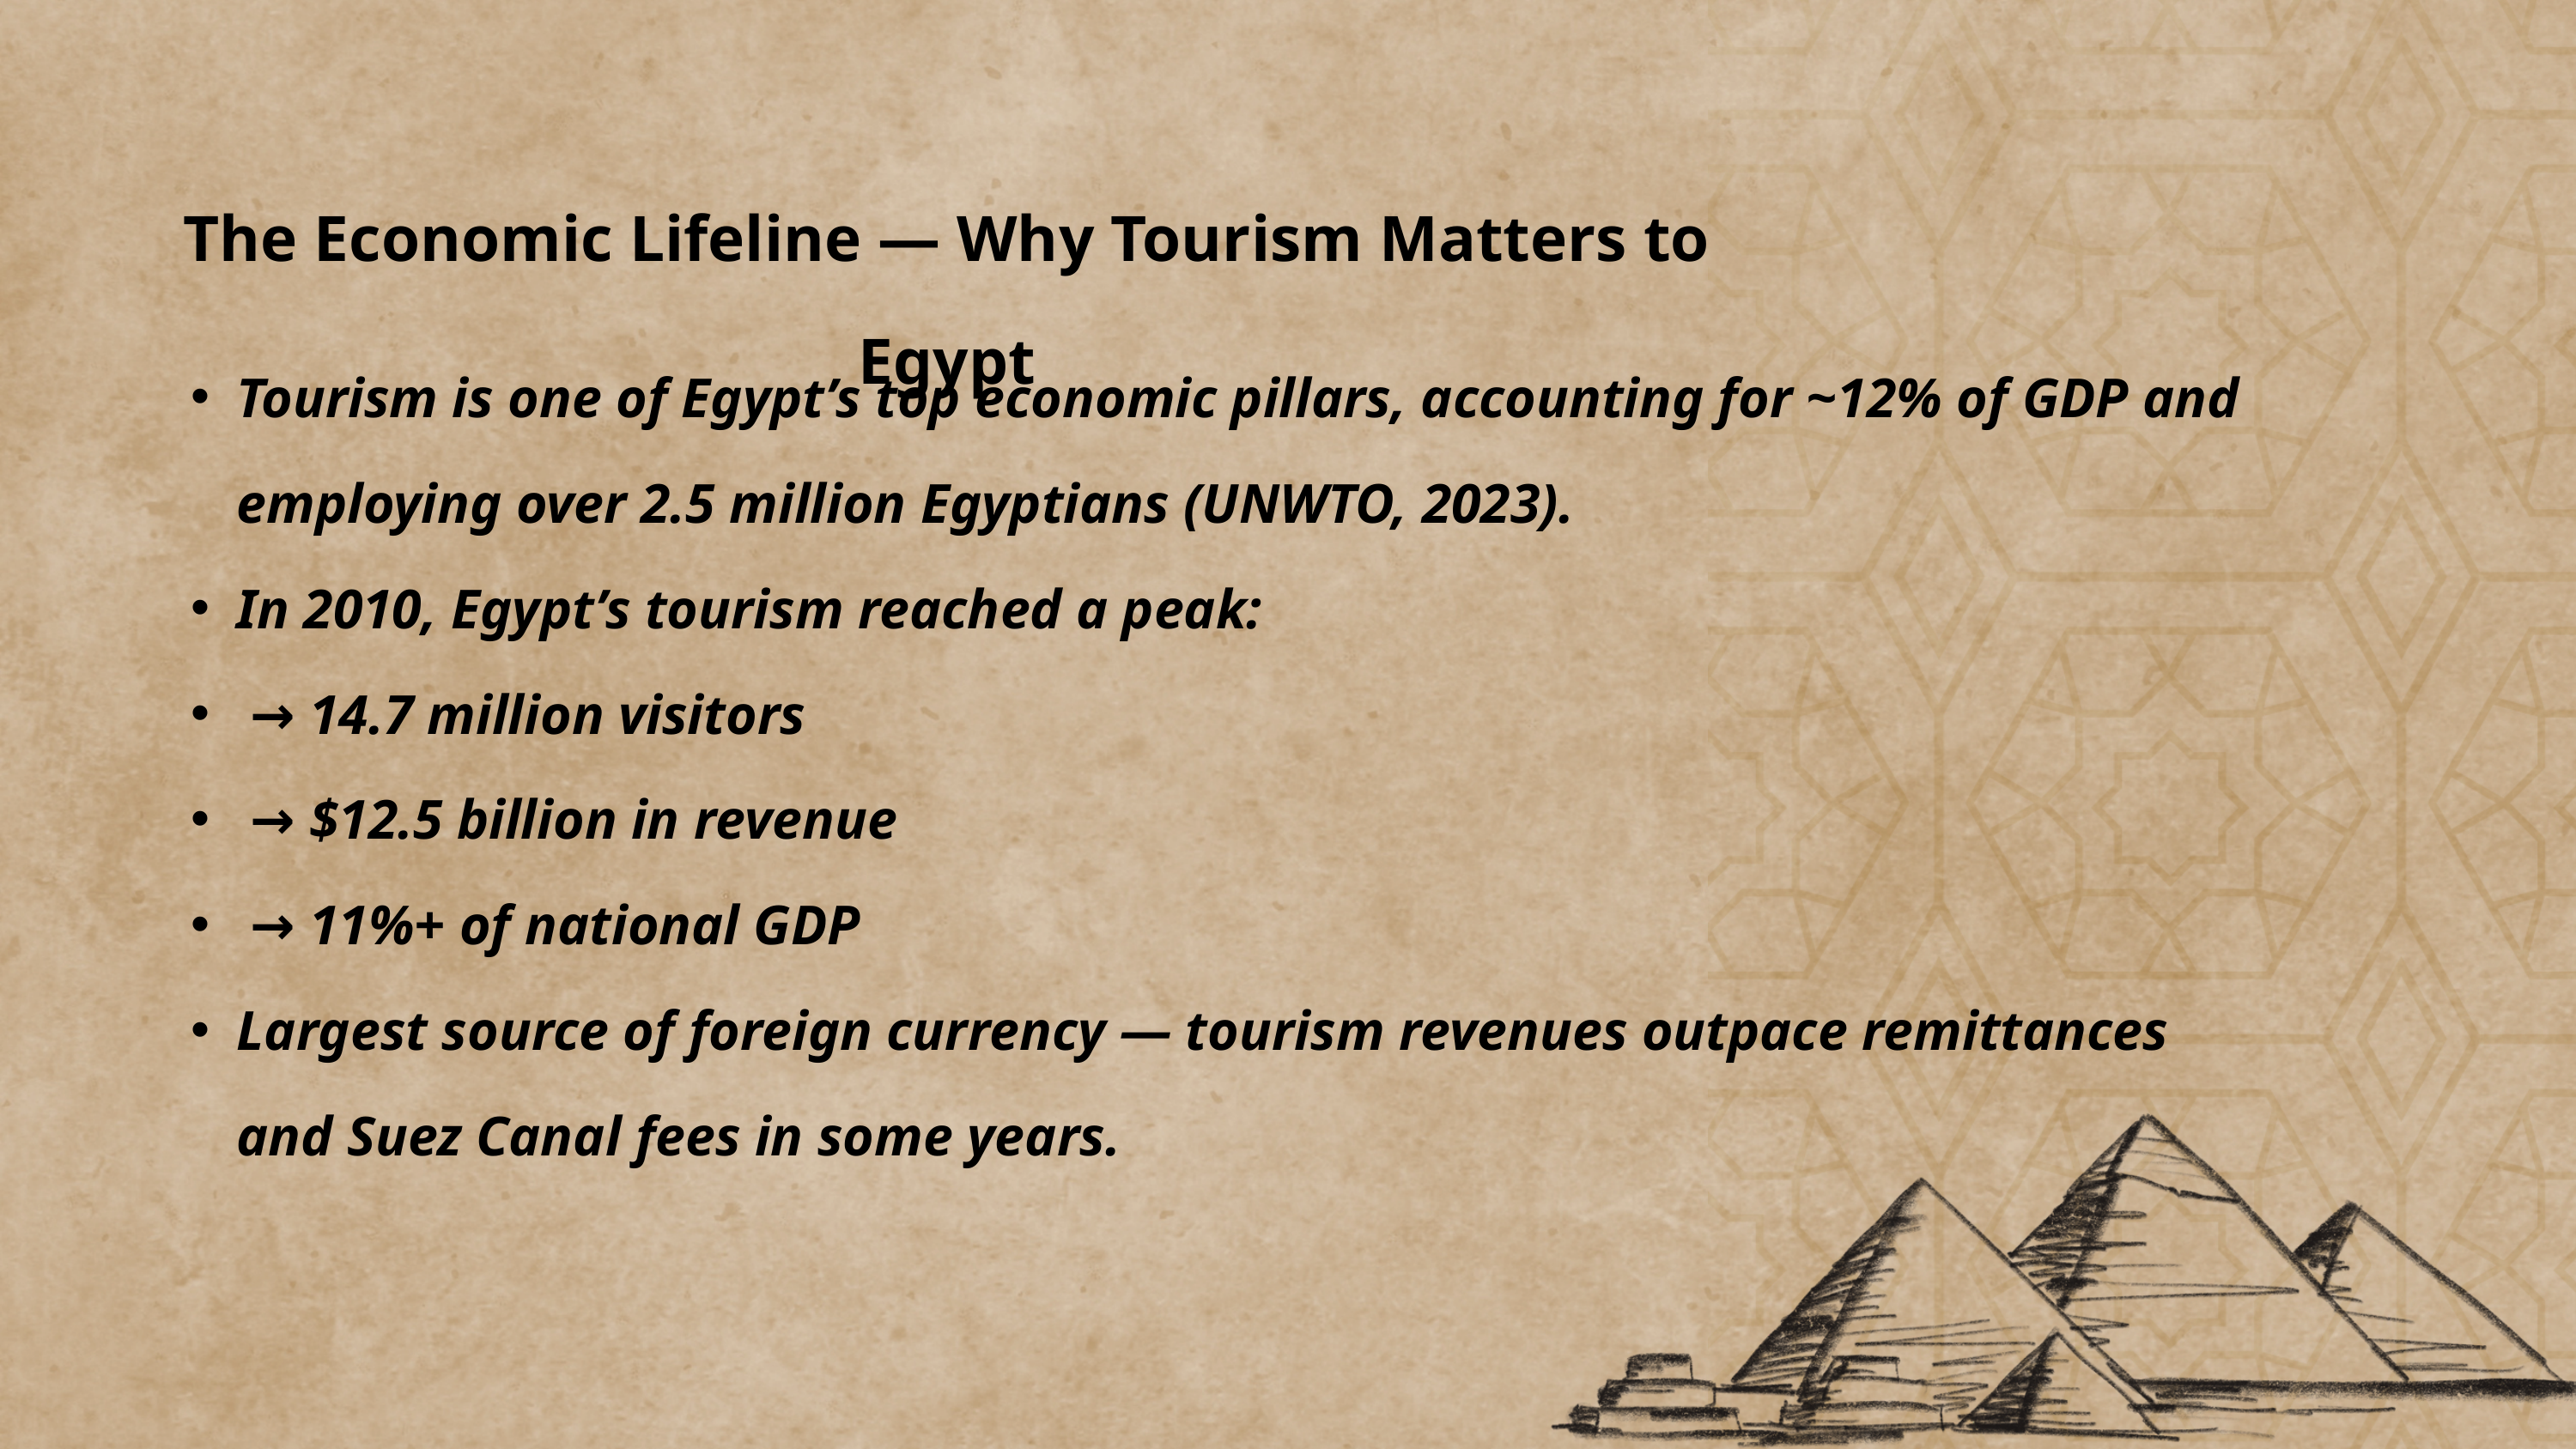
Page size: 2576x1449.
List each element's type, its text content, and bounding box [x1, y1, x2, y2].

text_box Tourism is one of Egypt’s top economic pillars, accounting for ~12% of GDP and employing over 2.5 million Egyptians (UNWTO, 2023). In 2010, Egypt’s tourism reached a peak: → 14.7 million visitors → $12.5 billion in revenue → 11%+ of national GDP Largest source of foreign currency — tourism revenues outpace remittances and Suez Canal fees in some years. [144, 322, 2246, 1272]
text_box The Economic Lifeline — Why Tourism Matters to Egypt [144, 151, 1749, 322]
text_box [0, 0, 2576, 1449]
text_box [1550, 1113, 2576, 1449]
